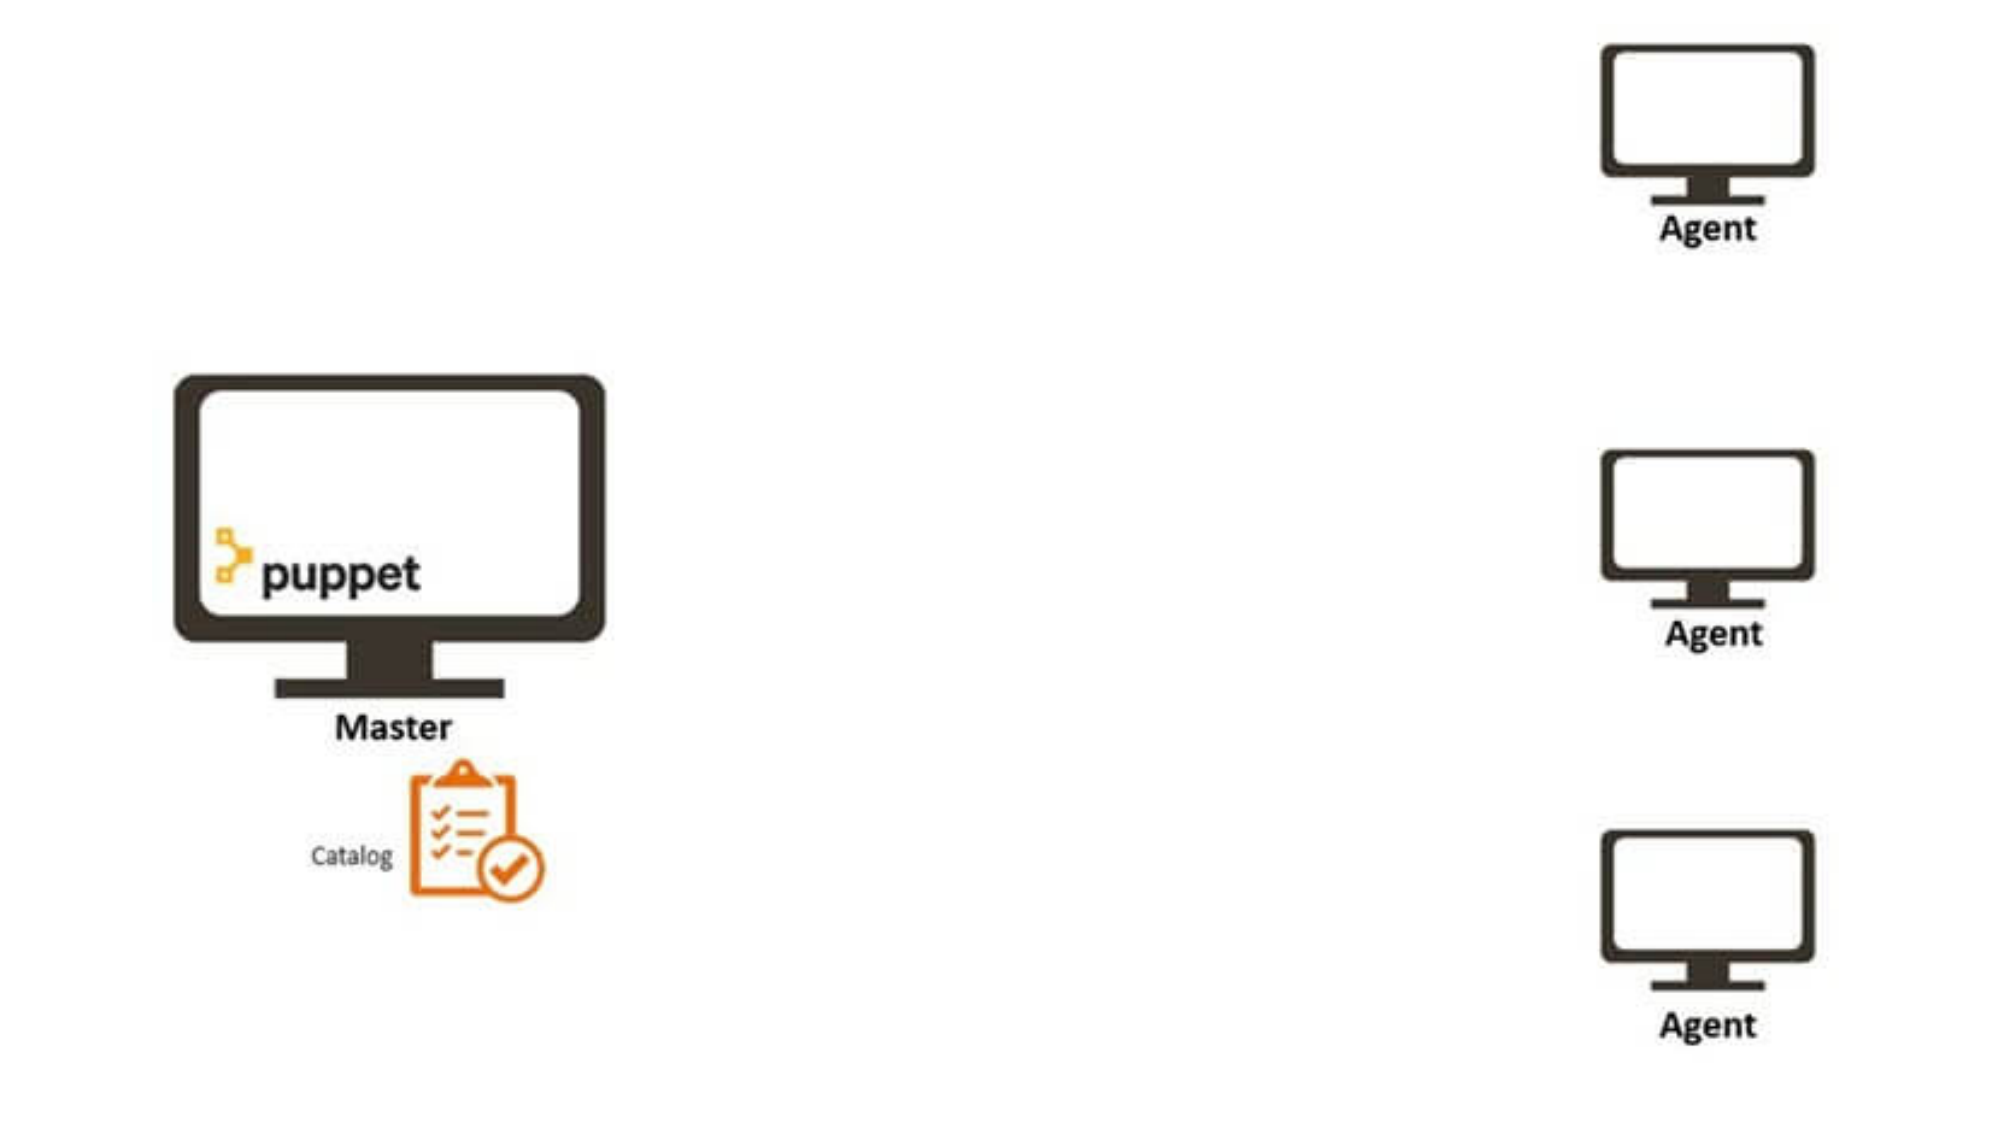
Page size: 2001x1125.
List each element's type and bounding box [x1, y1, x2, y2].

picture [151, 24, 1839, 1063]
